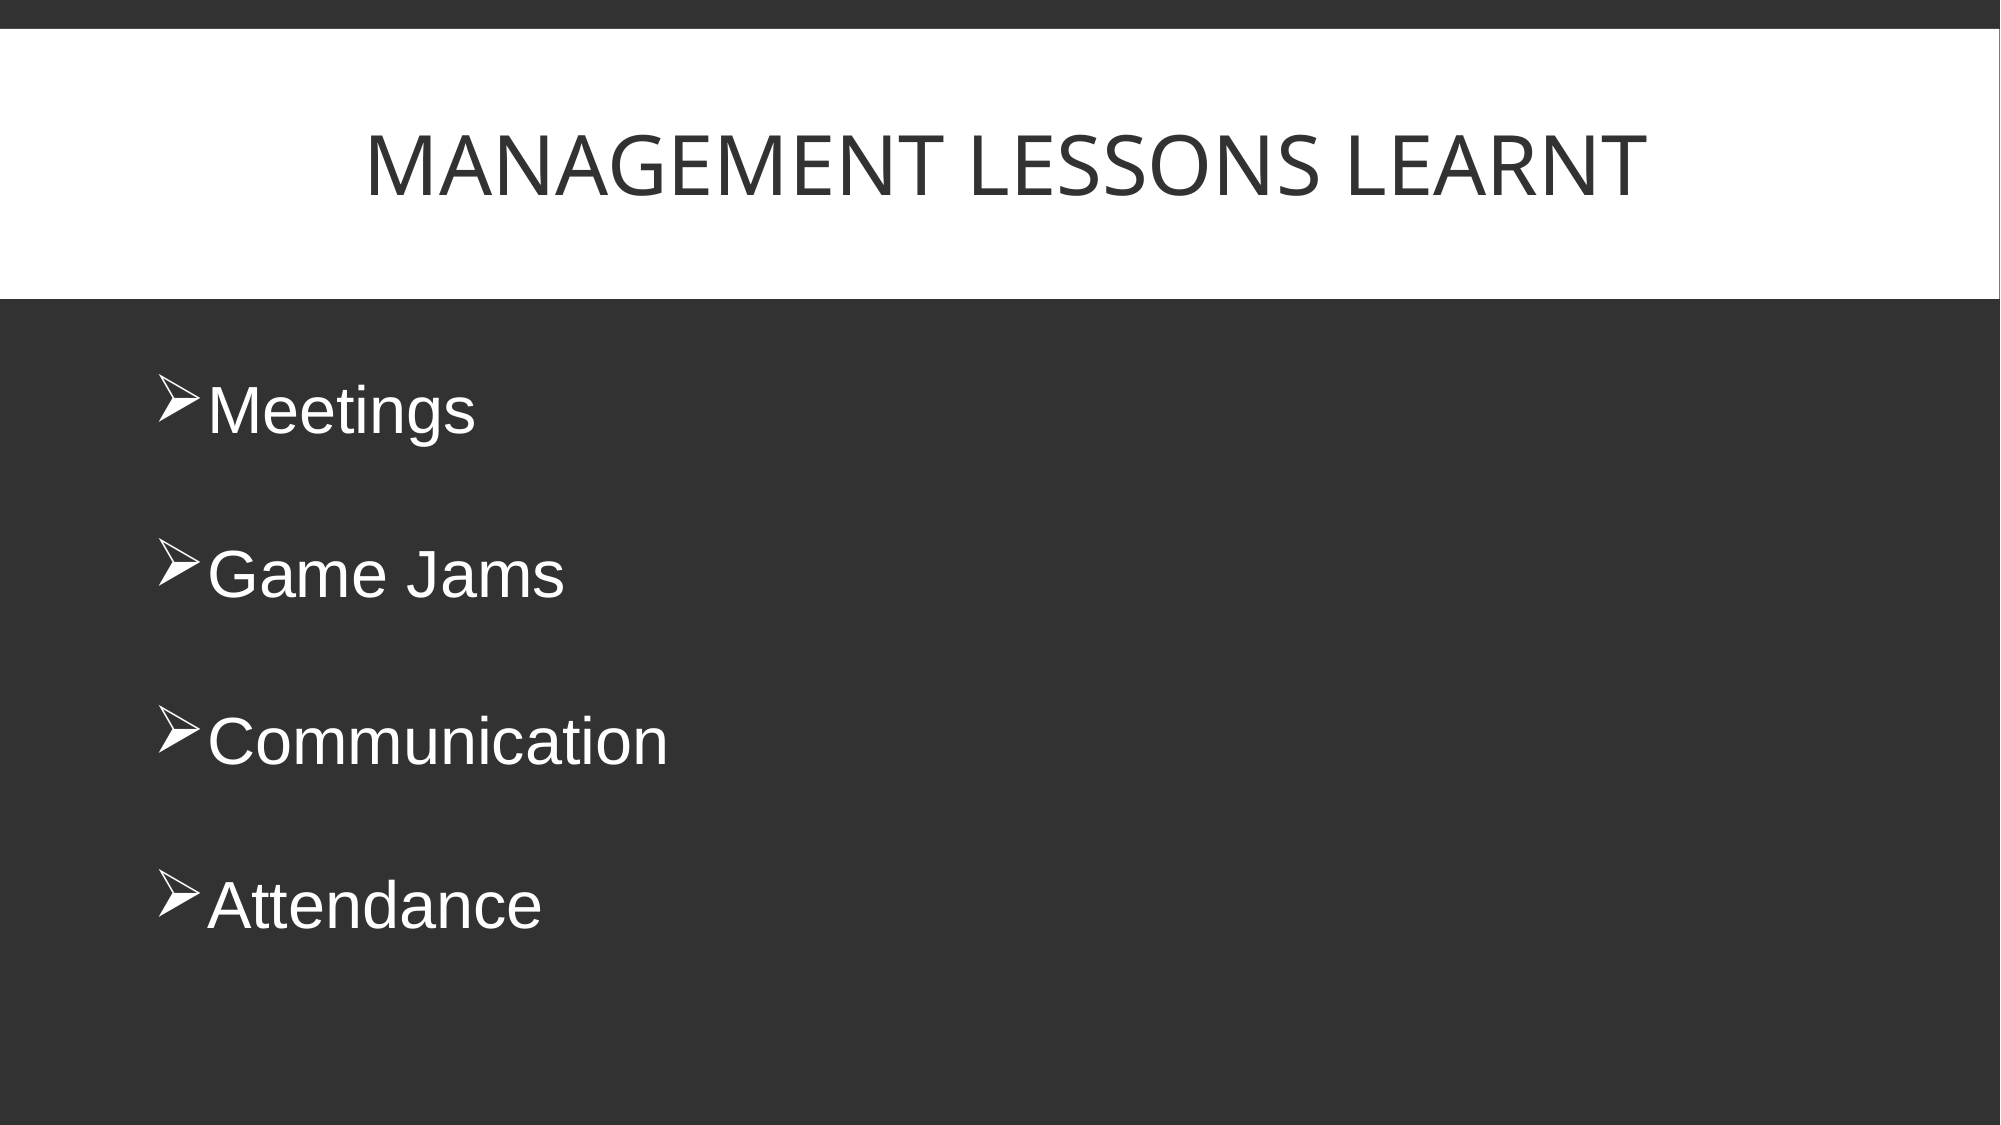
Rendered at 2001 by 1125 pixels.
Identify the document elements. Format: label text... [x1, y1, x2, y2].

text_box Meetings [139, 359, 1237, 455]
text_box Communication [139, 690, 1237, 785]
title Management lessons learnt [51, 46, 1961, 295]
text_box Attendance [139, 854, 1237, 949]
text_box Game Jams [139, 523, 1237, 619]
